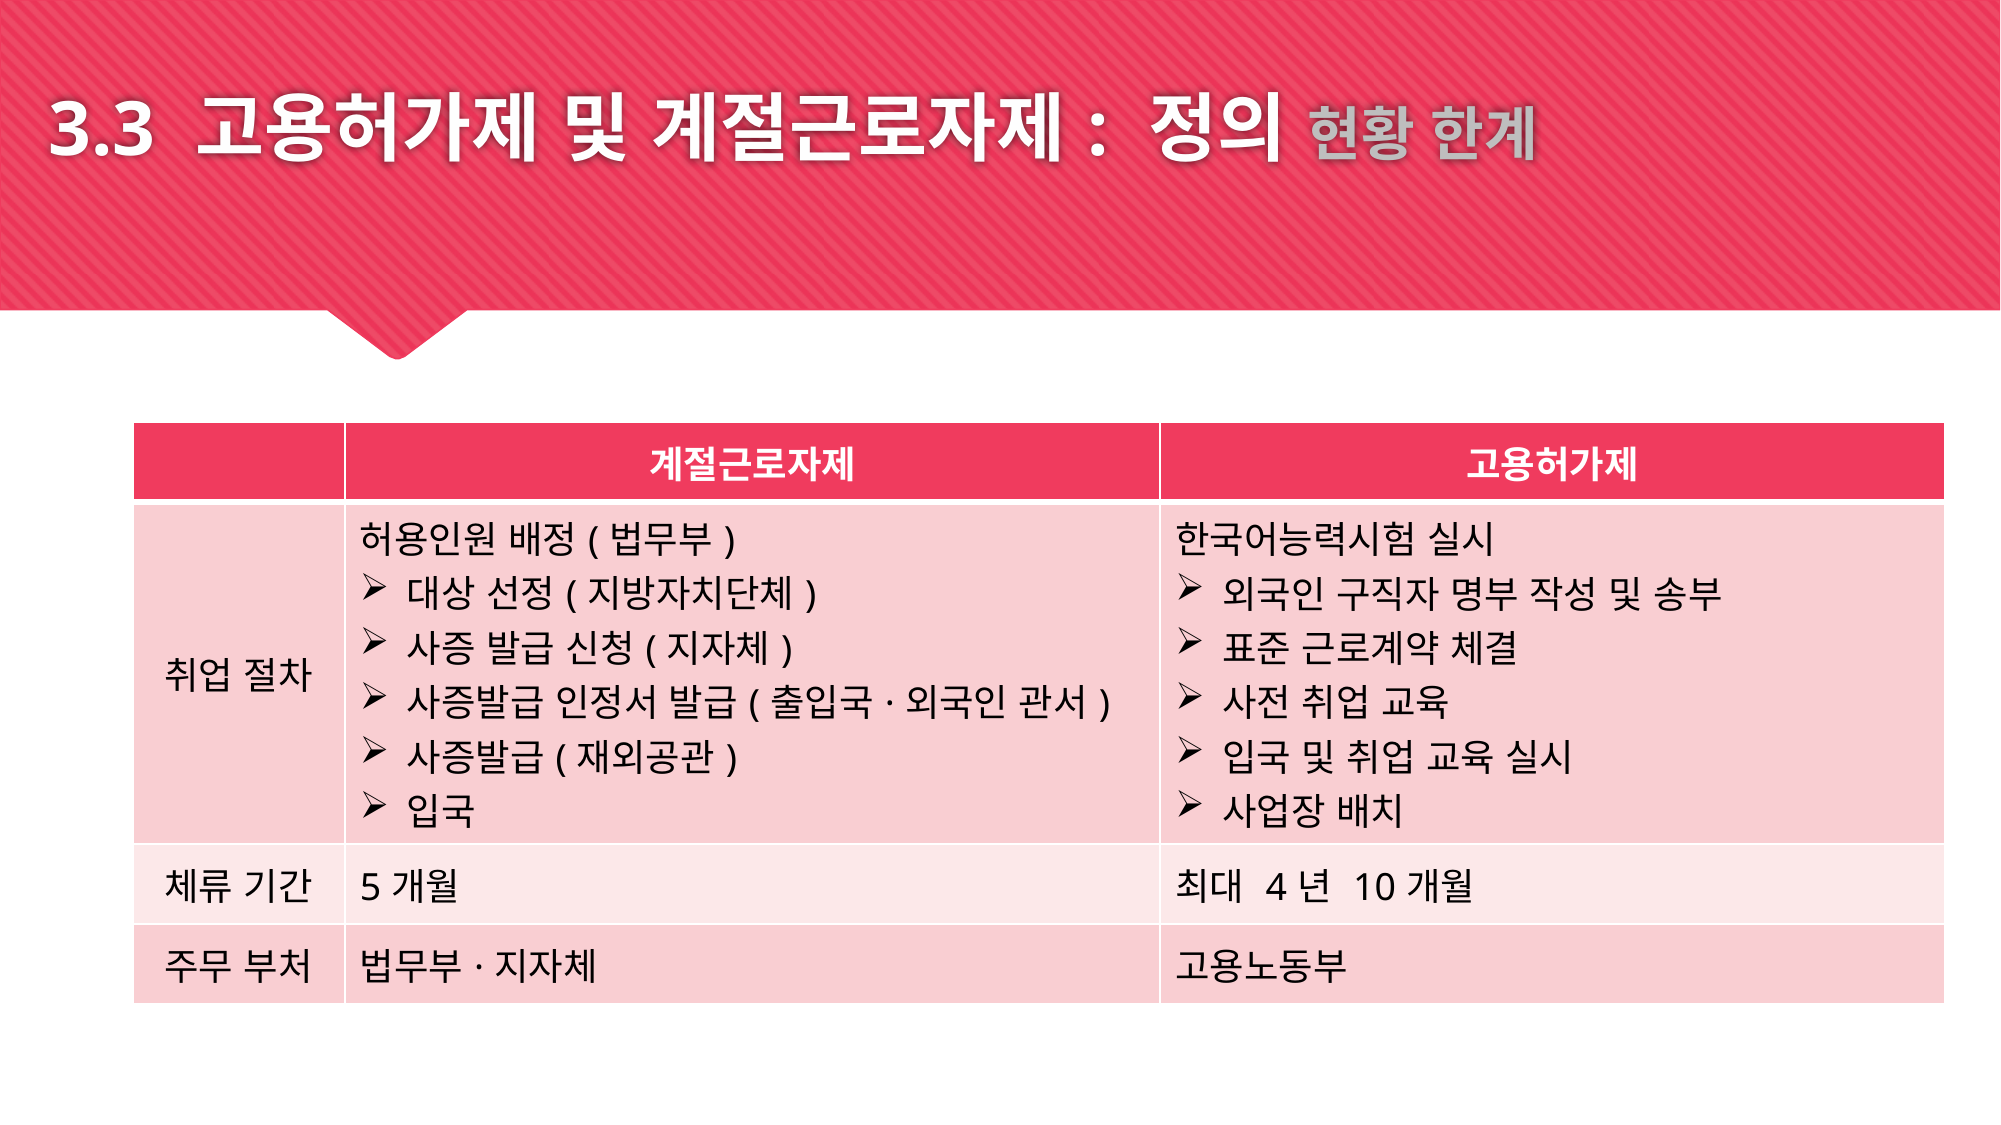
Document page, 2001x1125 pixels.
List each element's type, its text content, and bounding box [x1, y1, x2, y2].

table_cell 주무 부처 [134, 925, 344, 1003]
table_cell 한국어능력시험 실시 외국인 구직자 명부 작성 및 송부 표준 근로계약 체결 사전 취업 교육 입국 및 취업 교육 실시 사업장 배치 [1161, 505, 1944, 843]
table_cell 5개월 [346, 845, 1159, 923]
table_header 계절근로자제 [346, 423, 1159, 499]
table_cell 체류 기간 [134, 845, 344, 923]
table_cell 허용인원 배정(법무부) 대상 선정(지방자치단체) 사증 발급 신청(지자체) 사증발급 인정서 발급(출입국·외국인 관서) 사증발급(재외공관) 입국 [346, 505, 1159, 843]
text_box 3.3 고용허가제 및 계절근로자제: 정의 현황 한계 [33, 60, 1768, 220]
table_cell 법무부·지자체 [346, 925, 1159, 1003]
table_cell 취업 절차 [134, 505, 344, 843]
table_cell 고용노동부 [1161, 925, 1944, 1003]
table_header [134, 423, 344, 499]
table_header 고용허가제 [1161, 423, 1944, 499]
table_cell 최대 4년 10개월 [1161, 845, 1944, 923]
